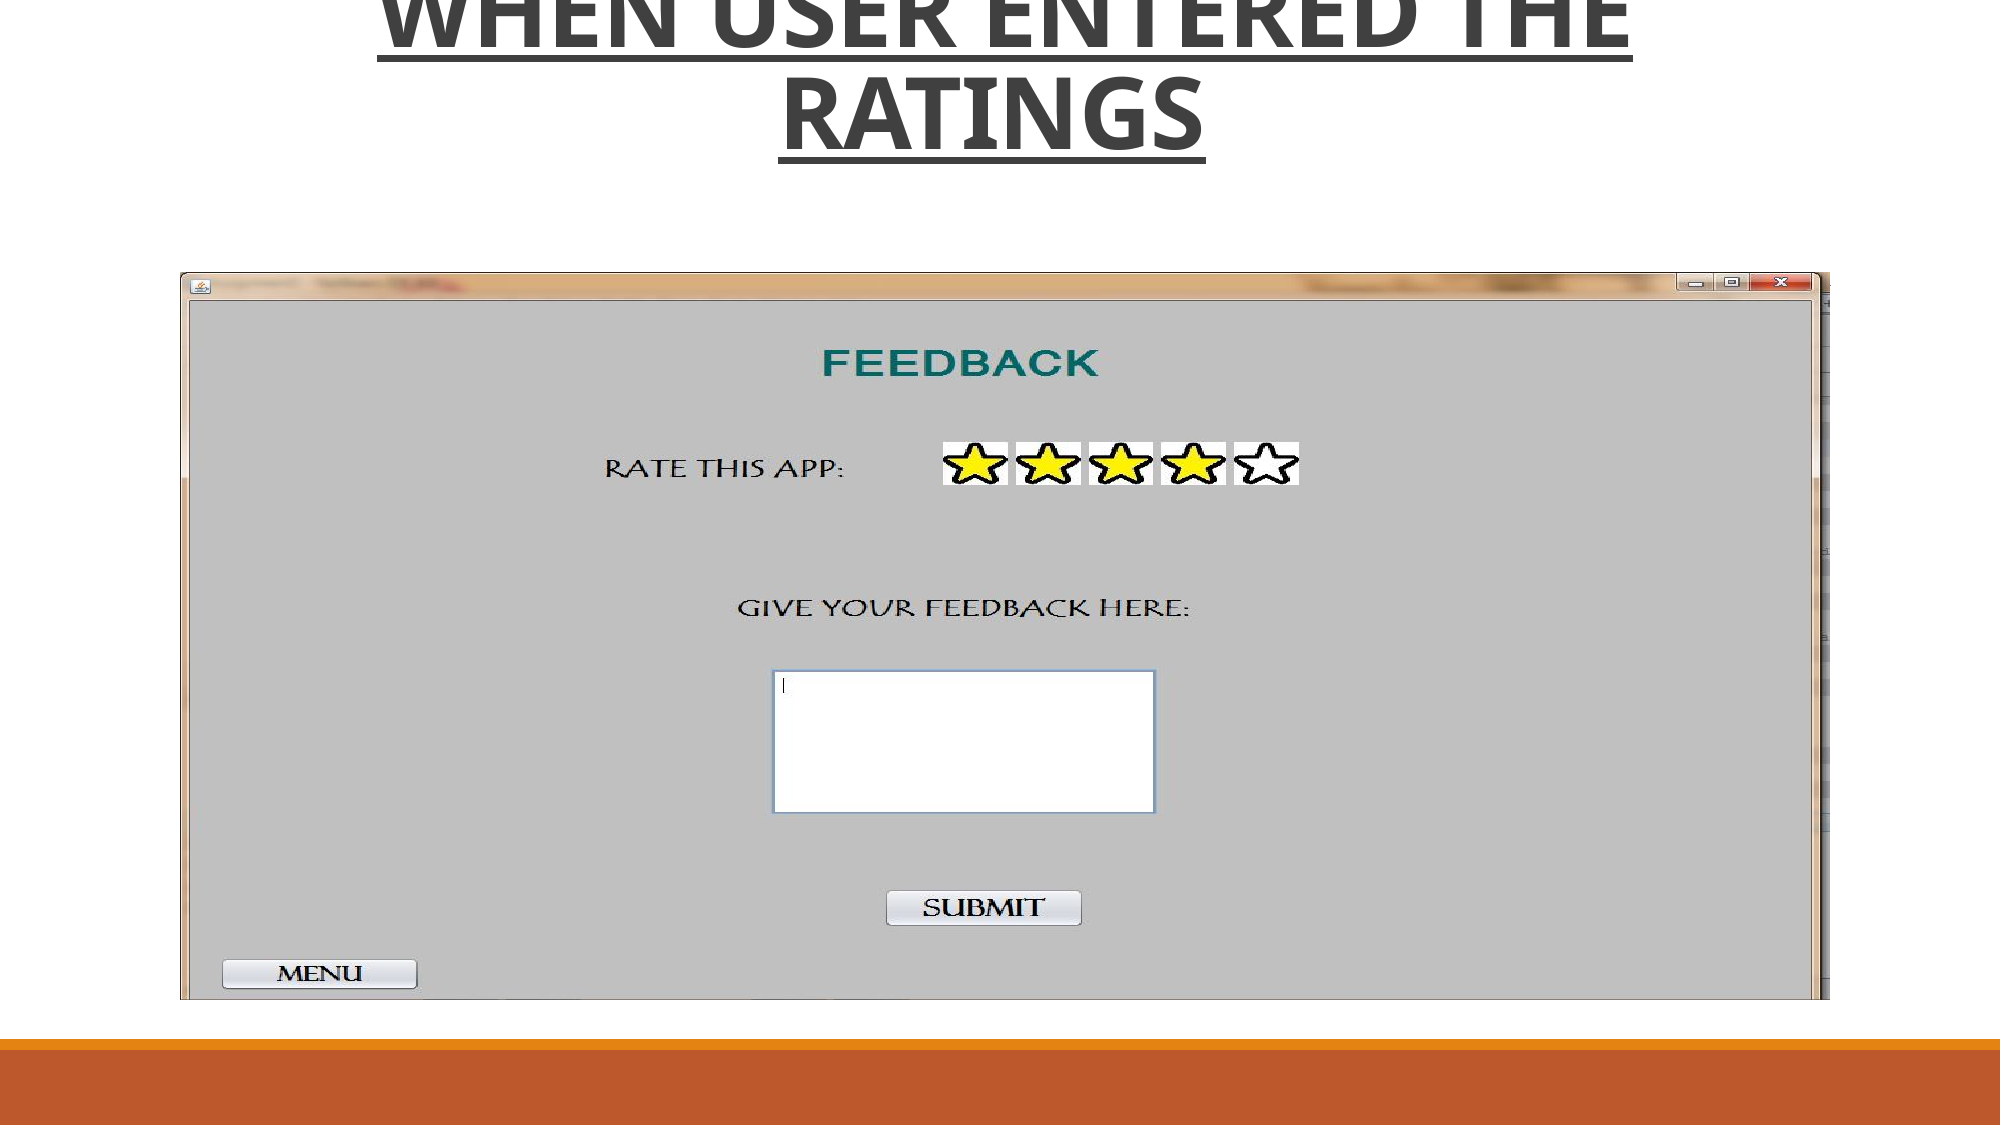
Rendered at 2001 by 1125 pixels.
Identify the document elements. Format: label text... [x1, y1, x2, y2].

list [179, 272, 1831, 1001]
title WHEN USER ENTERED THE RATINGS [180, 47, 1830, 178]
